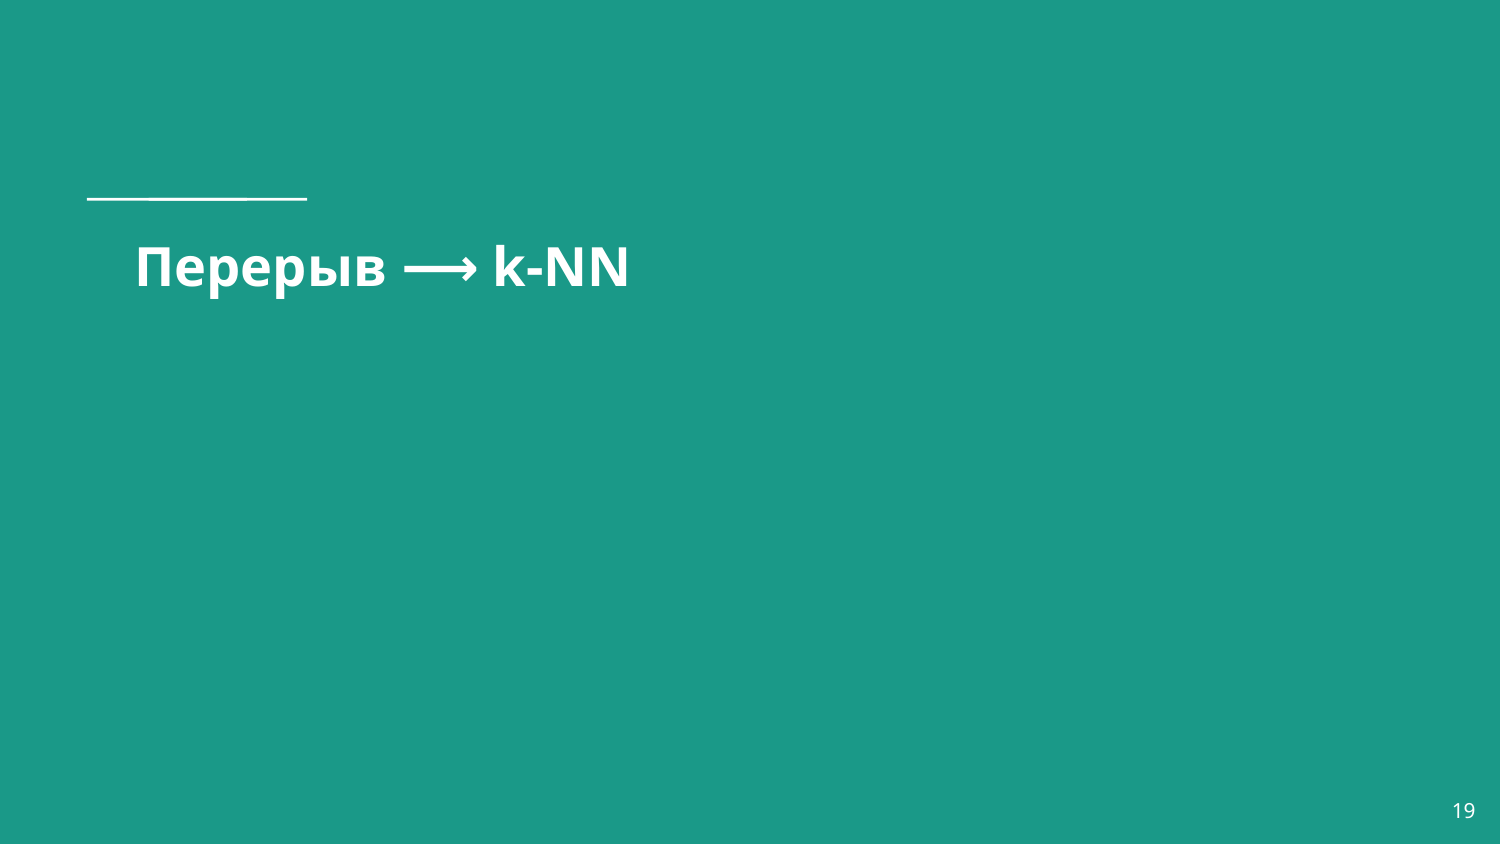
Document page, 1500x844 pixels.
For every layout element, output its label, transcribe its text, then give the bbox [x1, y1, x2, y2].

slide_number <number> [1400, 779, 1491, 844]
title Перерыв ⟶ k-NN [119, 216, 1381, 466]
